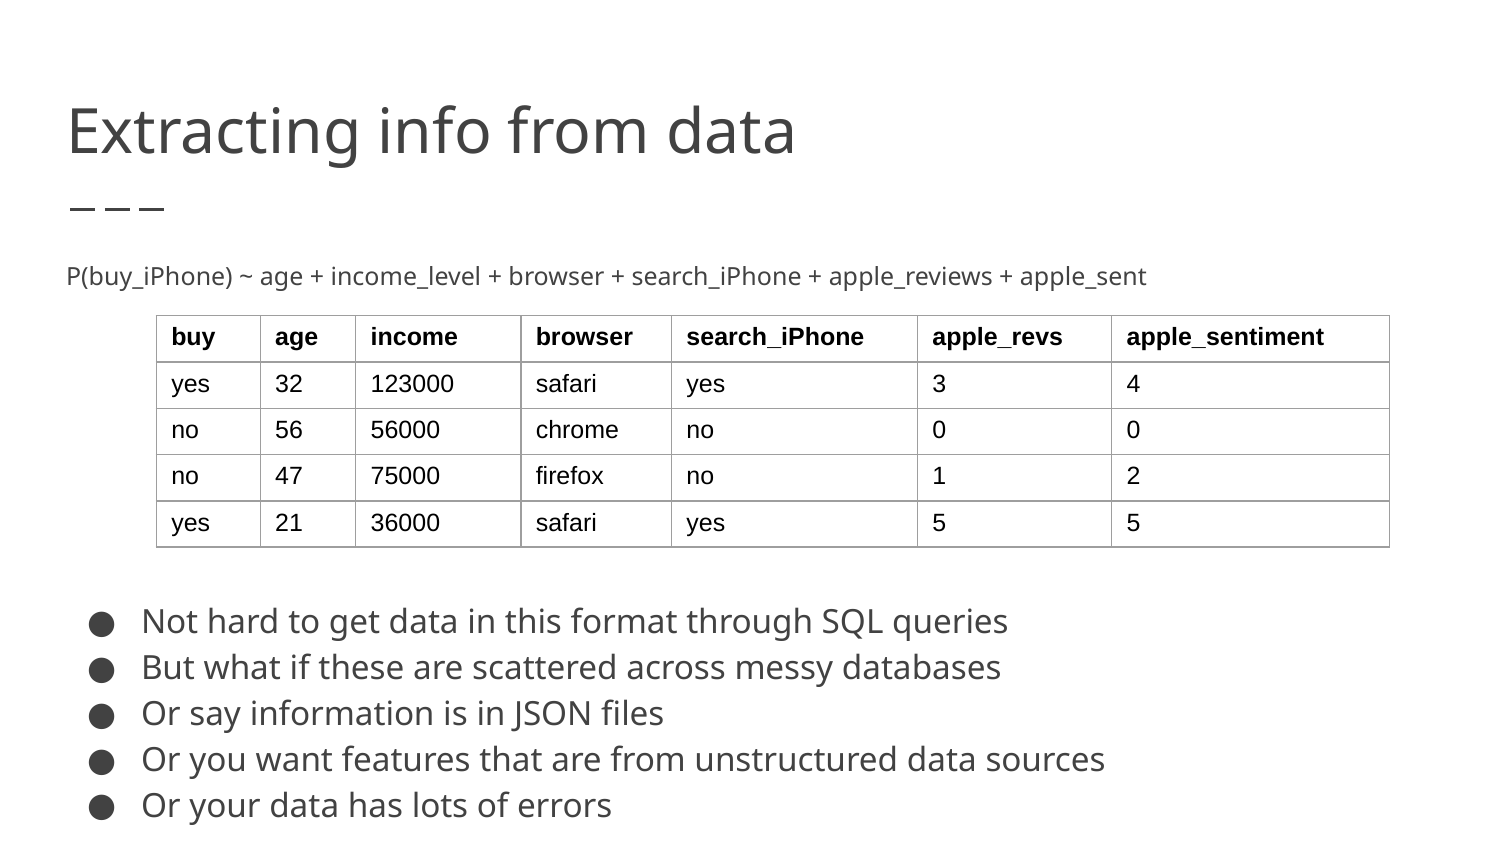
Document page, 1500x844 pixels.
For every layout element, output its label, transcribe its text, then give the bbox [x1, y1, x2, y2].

table_header apple_revs [918, 316, 1111, 361]
table_cell 5 [1112, 502, 1389, 546]
table_cell safari [522, 502, 671, 546]
table_cell 1 [918, 455, 1111, 500]
table_cell 56 [261, 409, 355, 454]
table_cell 56000 [356, 409, 520, 454]
list P(buy_iPhone) ~ age + income_level + browser + search_iPhone + apple_reviews + apple_sent Not hard to get data in this format through SQL queries But what if these are scattered across messy databases Or say information is in JSON files Or you want features that are from unstructured data sources Or your data has lots of errors [51, 240, 1449, 750]
table_cell 4 [1112, 363, 1389, 408]
table_cell 47 [261, 455, 355, 500]
table_cell yes [157, 363, 260, 408]
table_cell 21 [261, 502, 355, 546]
table_cell 0 [918, 409, 1111, 454]
table_cell 2 [1112, 455, 1389, 500]
table_cell safari [522, 363, 671, 408]
table_cell no [672, 455, 917, 500]
table_cell no [672, 409, 917, 454]
table_cell 75000 [356, 455, 520, 500]
table_cell 36000 [356, 502, 520, 546]
table_cell 0 [1112, 409, 1389, 454]
table_cell 123000 [356, 363, 520, 408]
table_cell yes [672, 502, 917, 546]
table_cell 5 [918, 502, 1111, 546]
table_header search_iPhone [672, 316, 917, 361]
table_cell firefox [522, 455, 671, 500]
table_cell no [157, 409, 260, 454]
table_cell 3 [918, 363, 1111, 408]
table_header income [356, 316, 520, 361]
table_cell chrome [522, 409, 671, 454]
table_header age [261, 316, 355, 361]
table_cell yes [672, 363, 917, 408]
table_header apple_sentiment [1112, 316, 1389, 361]
table_header buy [157, 316, 260, 361]
table_cell 32 [261, 363, 355, 408]
table_header browser [522, 316, 671, 361]
title Extracting info from data [51, 61, 1449, 182]
table_cell no [157, 455, 260, 500]
table_cell yes [157, 502, 260, 546]
